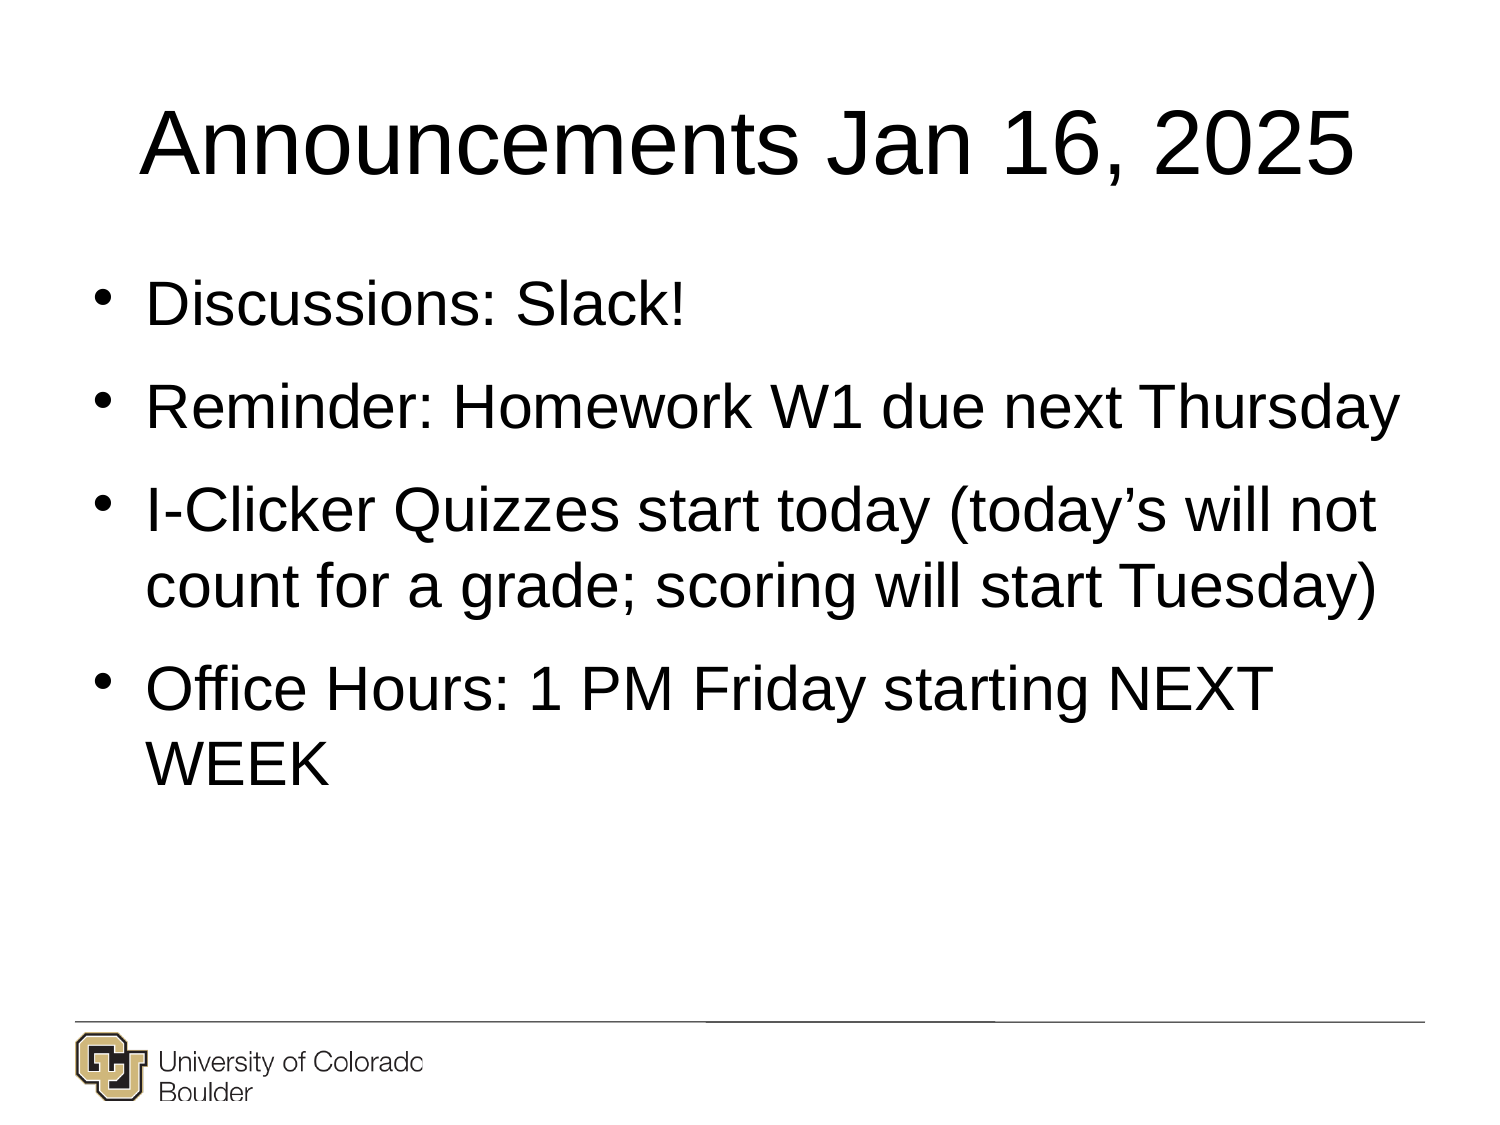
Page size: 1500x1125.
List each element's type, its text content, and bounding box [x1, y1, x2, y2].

list Discussions: Slack! Reminder: Homework W1 due next Thursday I-Clicker Quizzes start today (today’s will not count for a grade; scoring will start Tuesday) Office Hours: 1 PM Friday starting NEXT WEEK [75, 263, 1423, 914]
title Announcements Jan 16, 2025 [75, 44, 1423, 231]
